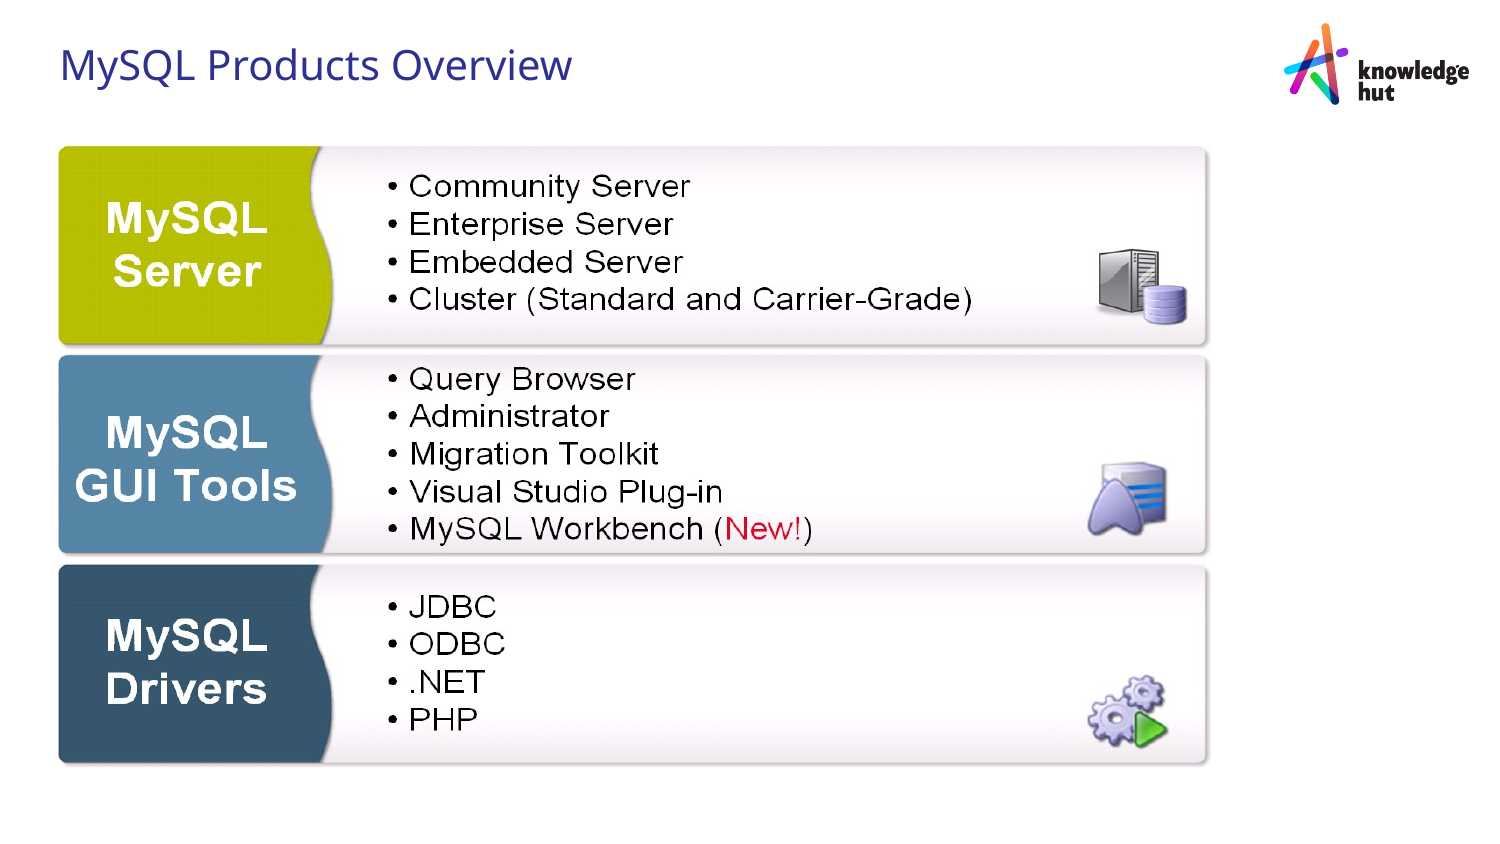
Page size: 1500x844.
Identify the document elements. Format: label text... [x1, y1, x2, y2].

picture [1284, 23, 1469, 105]
text_box [57, 145, 1212, 768]
title MySQL Products Overview [44, 23, 1053, 100]
